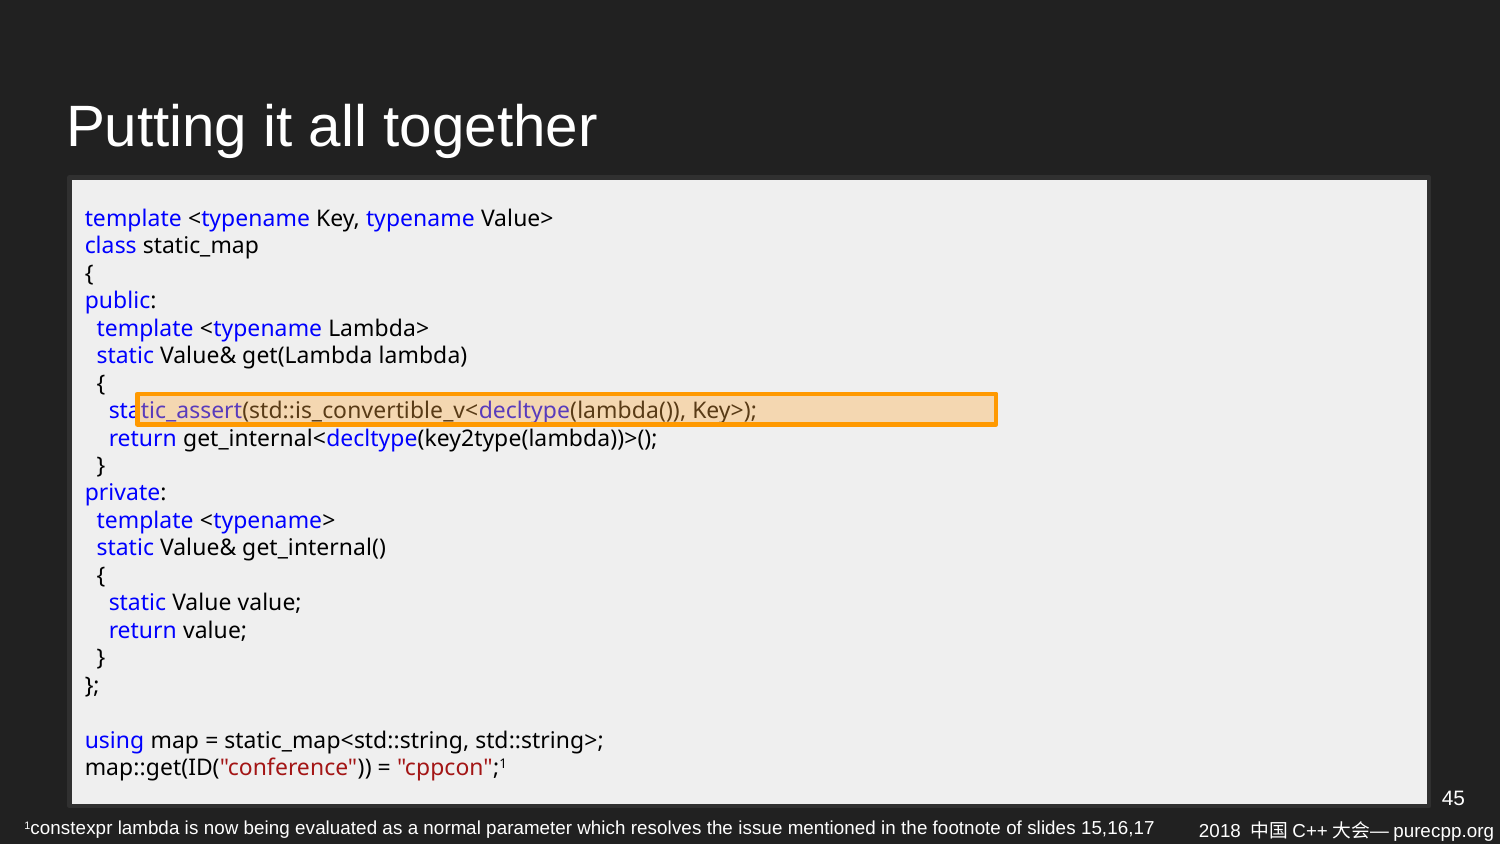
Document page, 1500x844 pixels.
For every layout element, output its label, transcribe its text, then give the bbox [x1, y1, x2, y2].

text_box template <typename Key, typename Value> class static_map { public: template <typename Lambda> static Value& get(Lambda lambda) { static_assert(std::is_convertible_v<decltype(lambda()), Key>); return get_internal<decltype(key2type(lambda))>(); } private: template <typename> static Value& get_internal() { static Value value; return value; } }; using map = static_map<std::string, std::string>; map::get(ID("conference")) = "cppcon";1 [69, 177, 1430, 806]
text_box 1constexpr lambda is now being evaluated as a normal parameter which resolves the issue mentioned in the footnote of slides 15,16,17 [9, 800, 1186, 844]
title Putting it all together [51, 72, 1449, 167]
slide_number 45 [1389, 764, 1480, 830]
text_box [137, 393, 997, 425]
